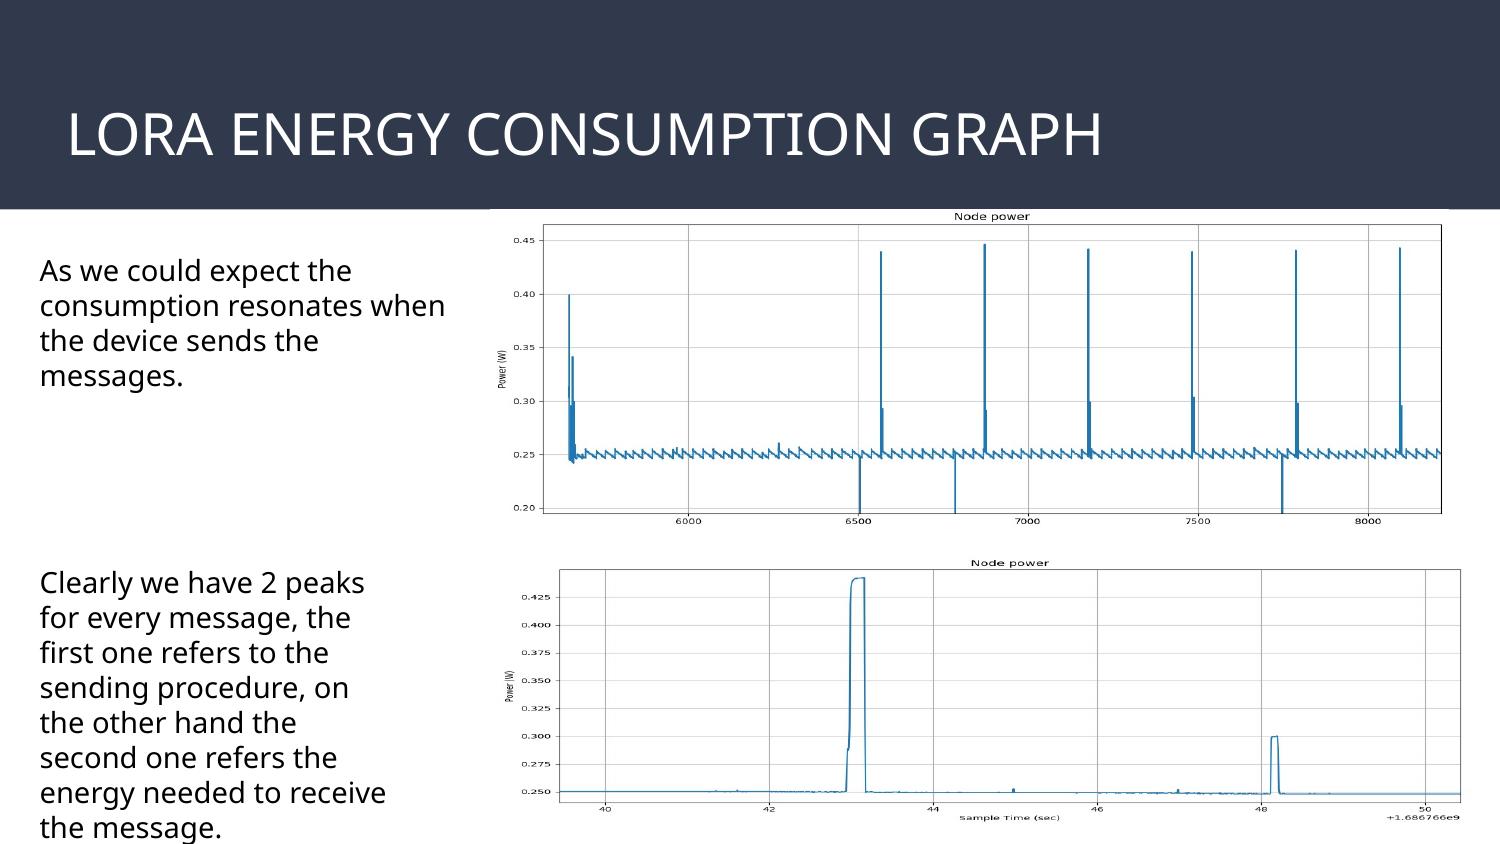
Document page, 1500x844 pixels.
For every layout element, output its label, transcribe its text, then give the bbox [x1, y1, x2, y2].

picture [489, 209, 1450, 527]
picture [489, 551, 1471, 827]
title LORA ENERGY CONSUMPTION GRAPH [51, 82, 1449, 185]
text_box As we could expect the consumption resonates when the device sends the messages. [24, 237, 466, 408]
text_box Clearly we have 2 peaks for every message, the first one refers to the sending procedure, on the other hand the second one refers the energy needed to receive the message. [24, 549, 417, 844]
